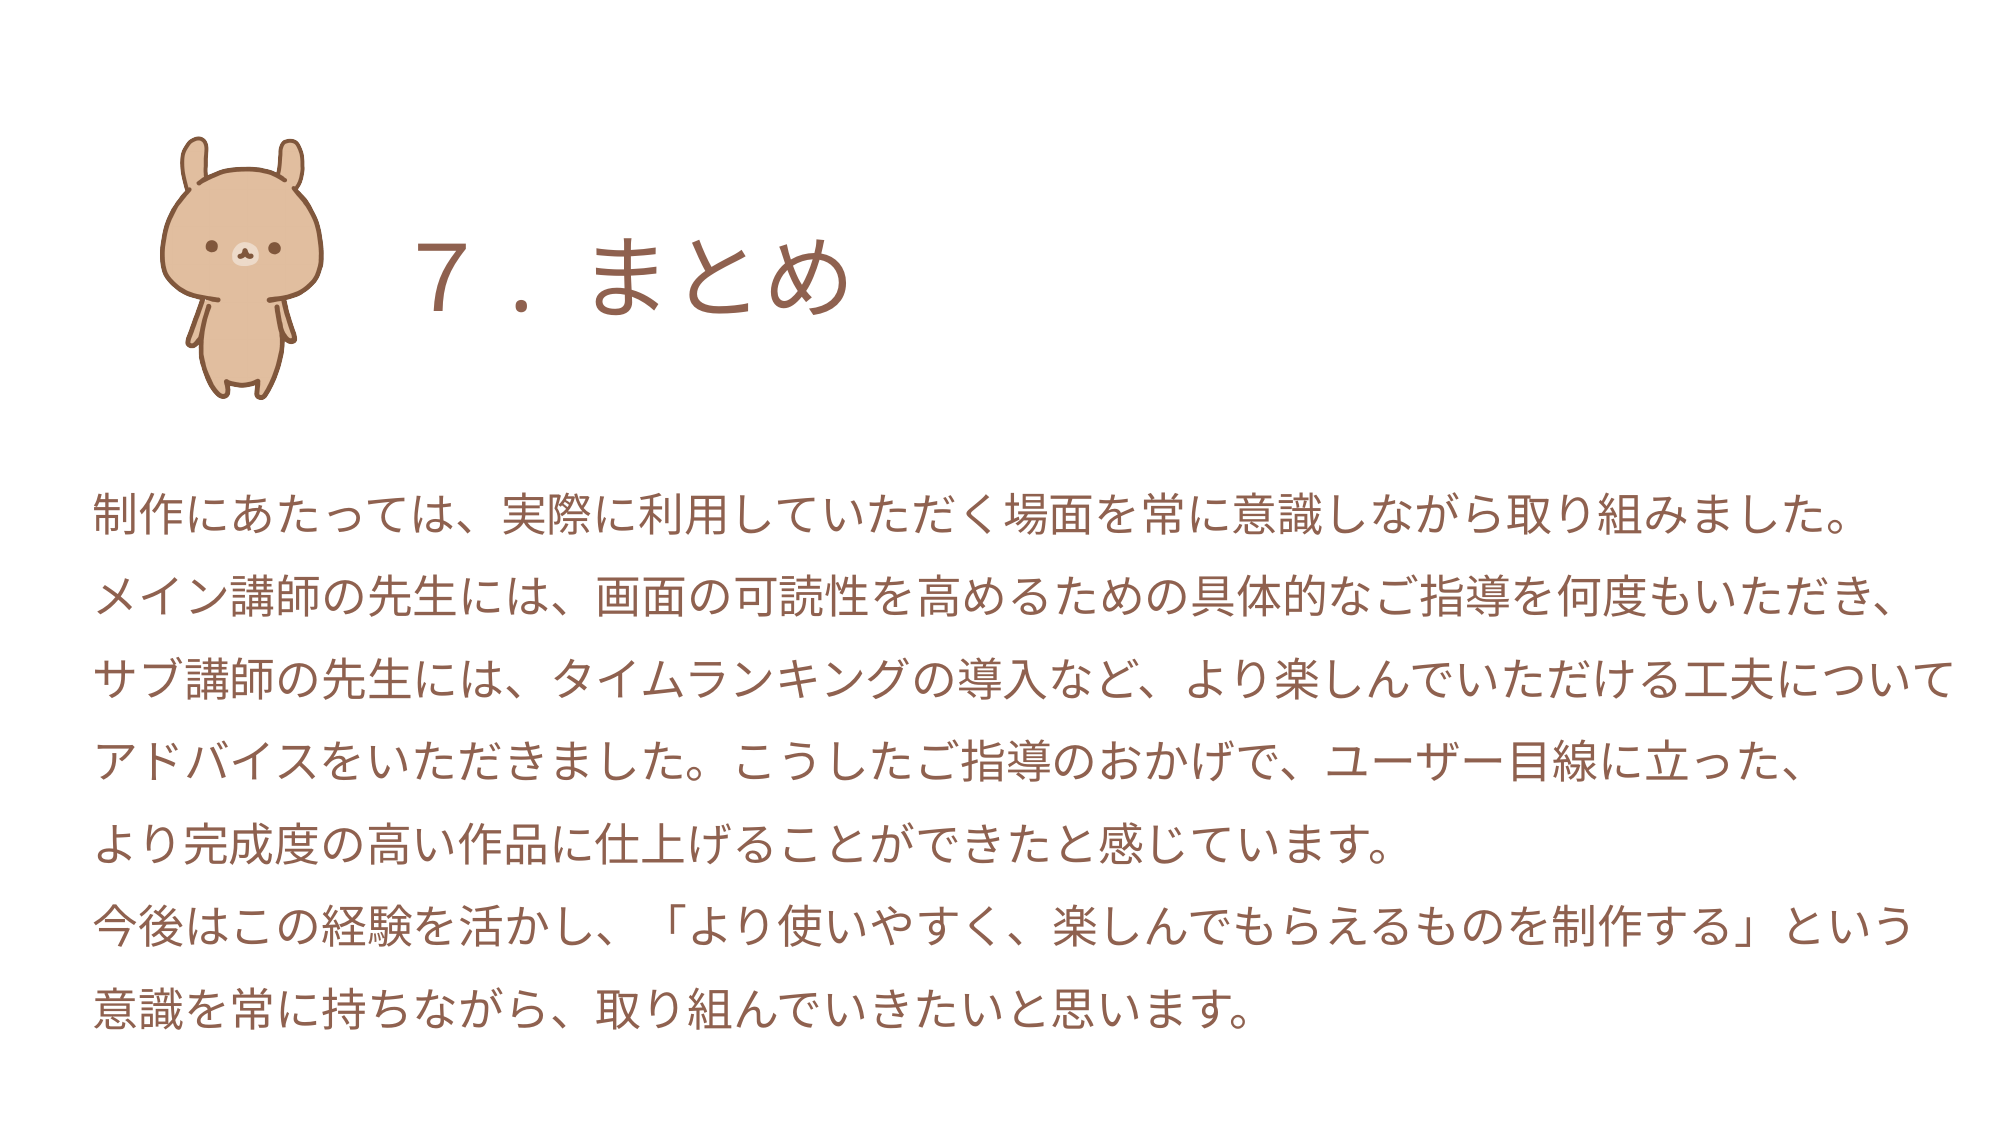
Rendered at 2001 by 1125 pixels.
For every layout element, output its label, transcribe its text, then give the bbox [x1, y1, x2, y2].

text_box 制作にあたっては、実際に利用していただく場面を常に意識しながら取り組みました。 メイン講師の先生には、画面の可読性を高めるための具体的なご指導を何度もいただき、 サブ講師の先生には、タイムランキングの導入など、より楽しんでいただける工夫について アドバイスをいただきました。こうしたご指導のおかげで、ユーザー目線に立った、 より完成度の高い作品に仕上げることができたと感じています。 今後はこの経験を活かし、「より使いやすく、楽しんでもらえるものを制作する」という 意識を常に持ちながら、取り組んでいきたいと思います。 [77, 450, 1973, 1043]
text_box ７. まとめ [398, 212, 870, 337]
picture [97, 114, 398, 415]
